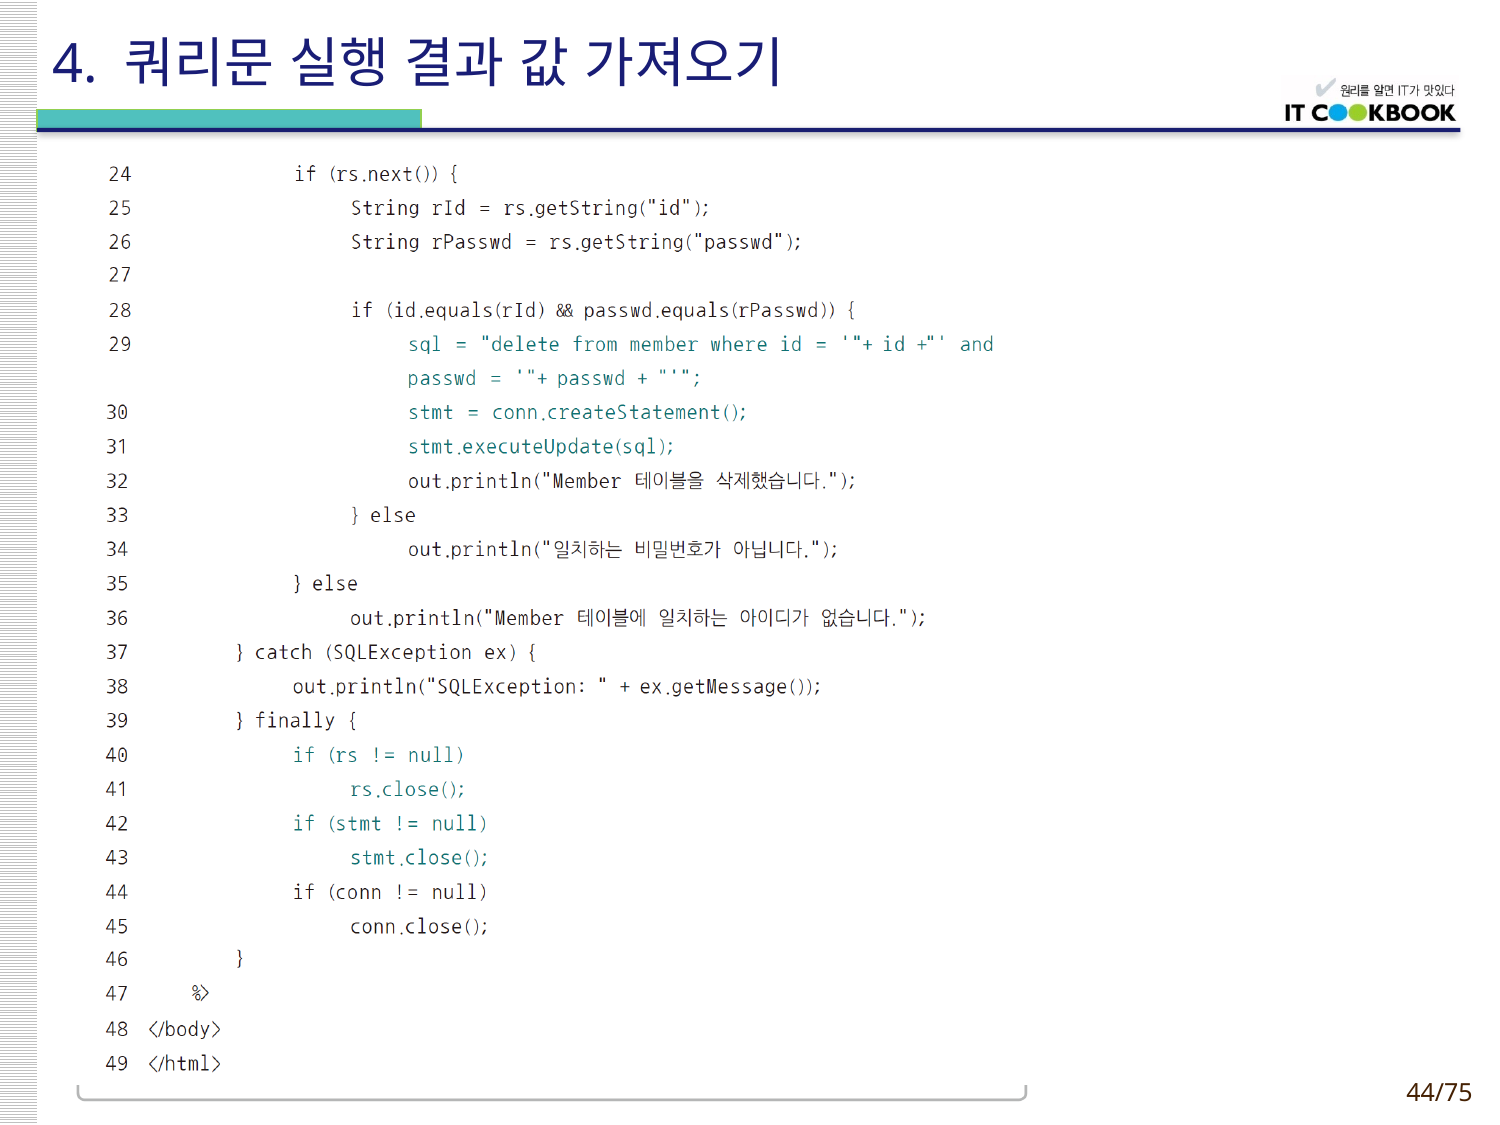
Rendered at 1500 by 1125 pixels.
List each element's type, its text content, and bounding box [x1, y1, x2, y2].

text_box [66, 160, 1043, 1107]
picture [1281, 75, 1459, 123]
title 4. 쿼리문 실행 결과 값 가져오기 [37, 13, 1278, 109]
